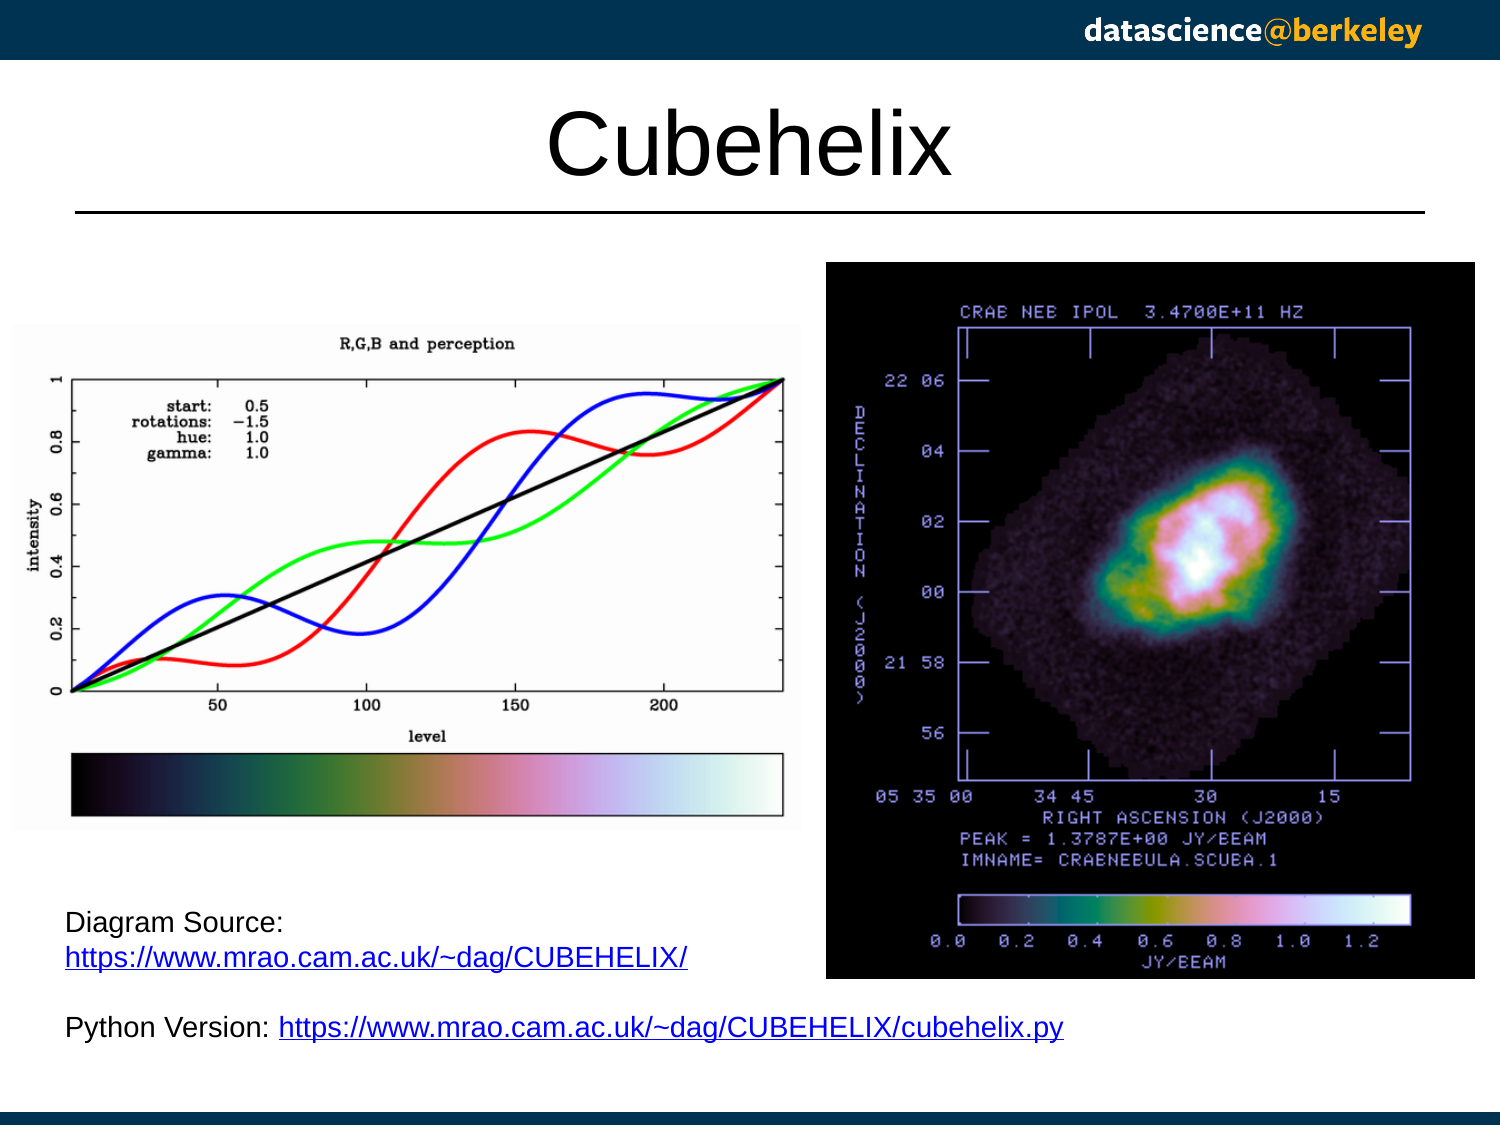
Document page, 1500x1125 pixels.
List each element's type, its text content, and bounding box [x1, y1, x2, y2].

text_box Diagram Source: https://www.mrao.cam.ac.uk/~dag/CUBEHELIX/ Python Version: https://www.mrao.cam.ac.uk/~dag/CUBEHELIX/cubehelix.py [50, 895, 1275, 1086]
picture [825, 262, 1476, 979]
picture [1079, 10, 1431, 52]
picture [12, 324, 801, 831]
title Cubehelix [75, 45, 1425, 233]
